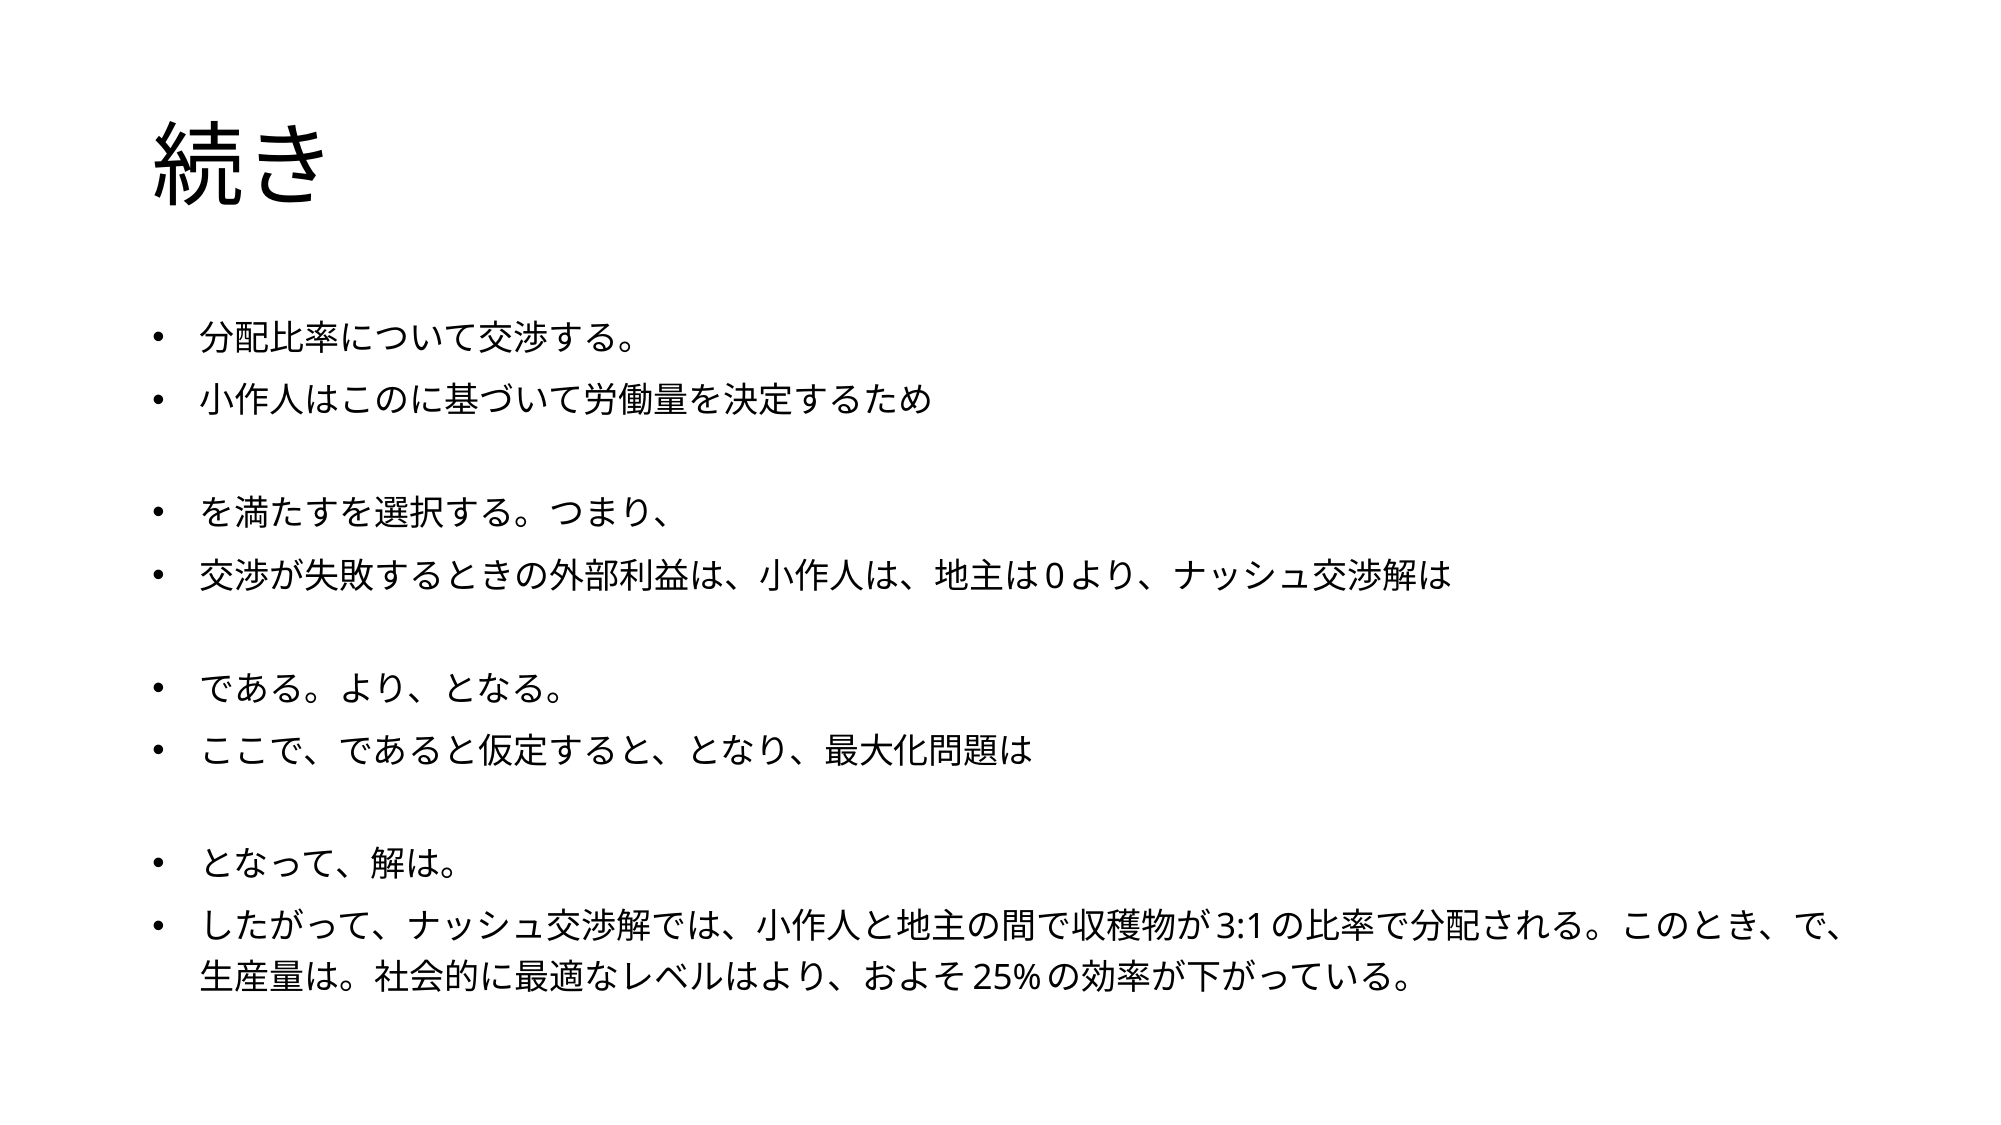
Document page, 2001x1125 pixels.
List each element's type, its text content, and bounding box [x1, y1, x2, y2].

title 続き [137, 59, 1863, 278]
